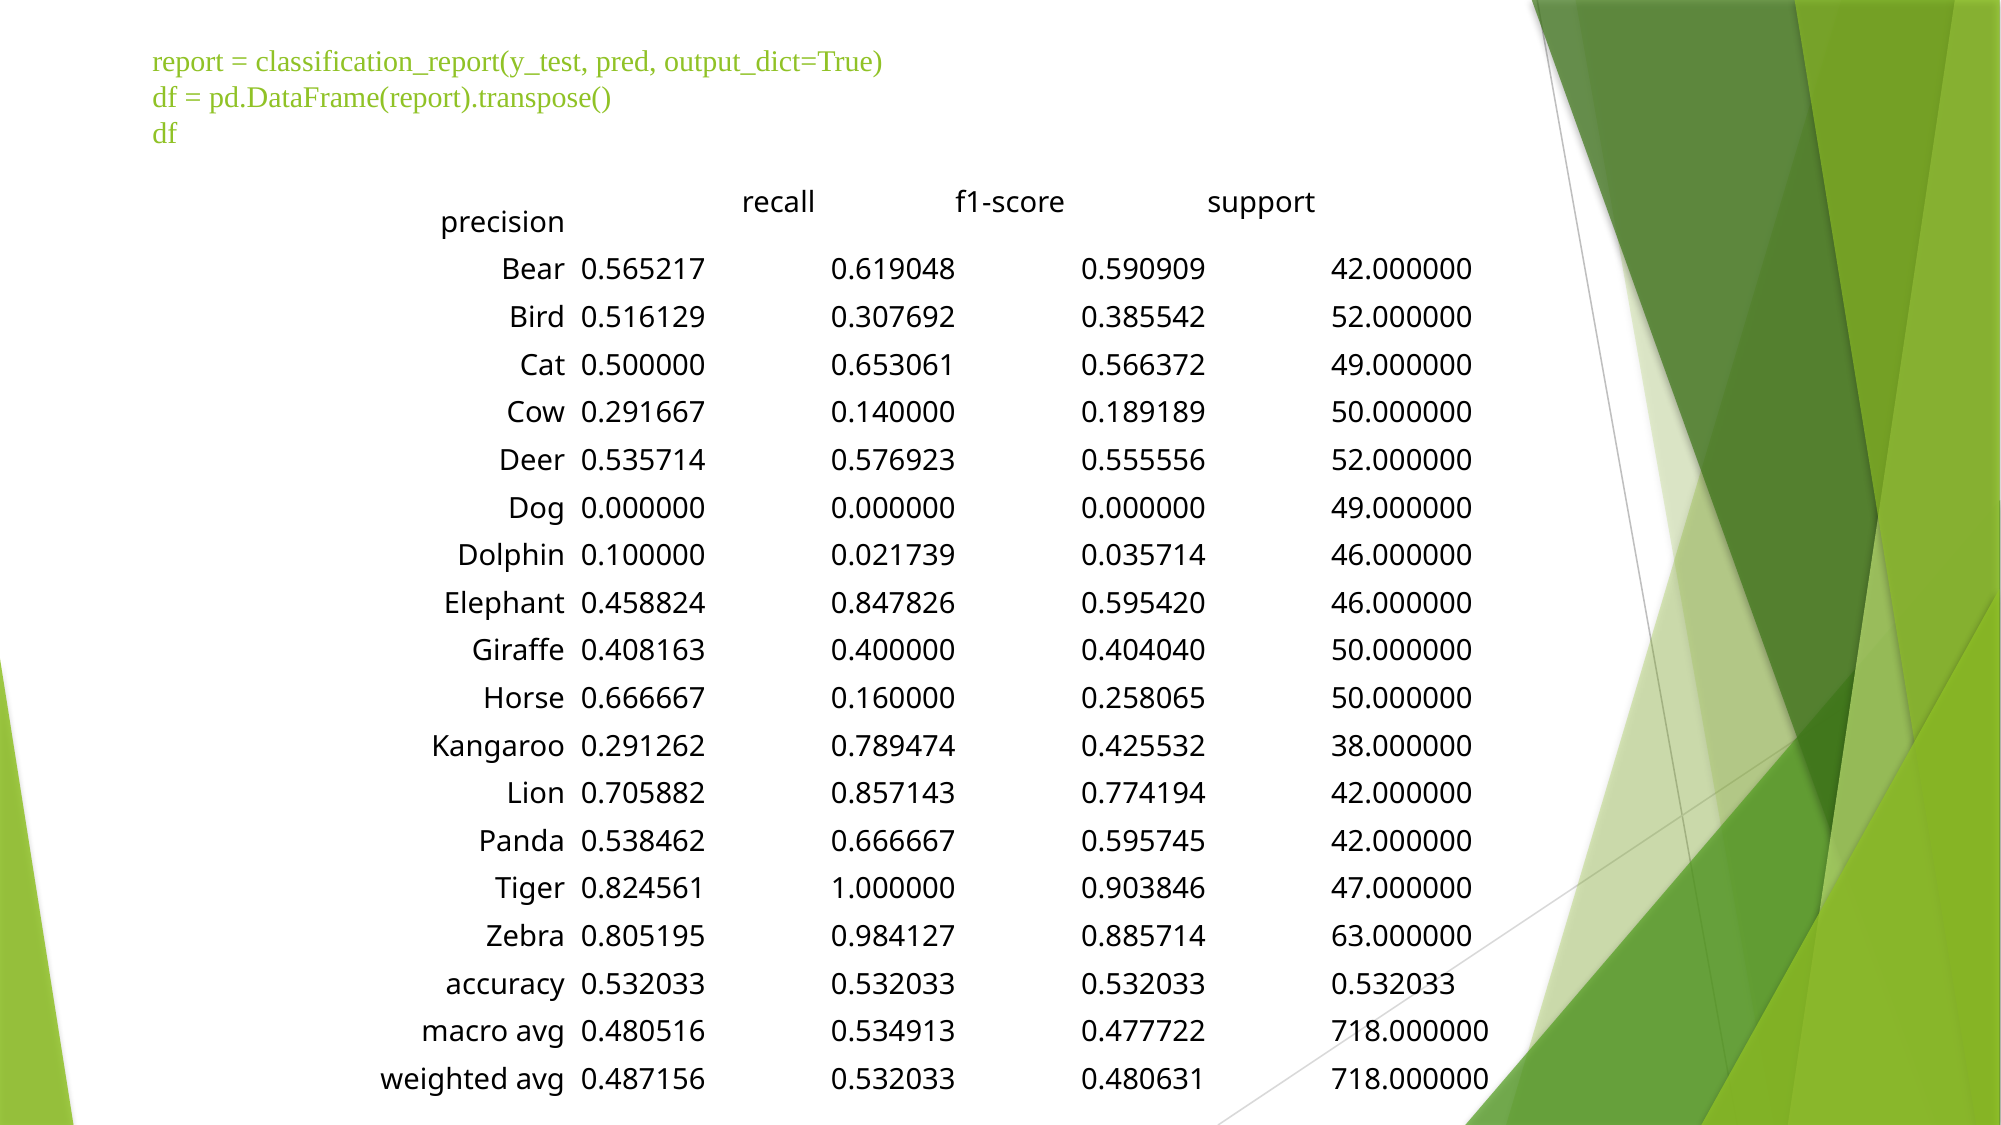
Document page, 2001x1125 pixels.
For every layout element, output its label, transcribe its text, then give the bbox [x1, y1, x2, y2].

table_cell 0.500000 [573, 340, 823, 388]
table_cell 0.000000 [1073, 483, 1323, 530]
table_cell Lion [323, 768, 573, 816]
table_cell 0.885714 [1073, 911, 1323, 959]
table_cell 0.576923 [823, 435, 1073, 483]
table_cell 0.160000 [823, 673, 1073, 721]
table_cell 0.532033 [823, 959, 1073, 1006]
table_cell 718.000000 [1323, 1054, 1677, 1102]
table_cell 50.000000 [1323, 673, 1677, 721]
table_cell 0.595420 [1073, 578, 1323, 626]
table_cell 0.000000 [573, 483, 823, 530]
table_cell 0.477722 [1073, 1006, 1323, 1054]
table_cell 0.480516 [573, 1006, 823, 1054]
table_cell Cow [323, 388, 573, 435]
table_cell 0.404040 [1073, 626, 1323, 673]
table_cell 50.000000 [1323, 388, 1677, 435]
table_cell 46.000000 [1323, 530, 1677, 578]
table_cell 0.565217 [573, 245, 823, 292]
table_cell 0.590909 [1073, 245, 1323, 292]
table_cell 0.189189 [1073, 388, 1323, 435]
table_cell 0.291667 [573, 388, 823, 435]
table_cell 0.774194 [1073, 768, 1323, 816]
table_cell 0.824561 [573, 864, 823, 911]
table_cell Cat [323, 340, 573, 388]
table_cell Bird [323, 292, 573, 340]
table_cell 0.035714 [1073, 530, 1323, 578]
table_cell Bear [323, 245, 573, 292]
table_cell Horse [323, 673, 573, 721]
table_cell 0.857143 [823, 768, 1073, 816]
table_header f1-score [823, 158, 1073, 245]
table_cell 47.000000 [1323, 864, 1677, 911]
table_cell 0.666667 [823, 816, 1073, 864]
table_cell 0.408163 [573, 626, 823, 673]
table_cell 0.595745 [1073, 816, 1323, 864]
table_cell 0.619048 [823, 245, 1073, 292]
table_cell 49.000000 [1323, 340, 1677, 388]
table_cell 42.000000 [1323, 768, 1677, 816]
table_cell 0.903846 [1073, 864, 1323, 911]
table_cell 0.538462 [573, 816, 823, 864]
table_cell 50.000000 [1323, 626, 1677, 673]
table_cell Kangaroo [323, 721, 573, 768]
table_cell Dolphin [323, 530, 573, 578]
table_cell 1.000000 [823, 864, 1073, 911]
table_cell 0.258065 [1073, 673, 1323, 721]
table_cell 0.666667 [573, 673, 823, 721]
table_cell 0.021739 [823, 530, 1073, 578]
table_cell 0.291262 [573, 721, 823, 768]
table_cell 0.532033 [573, 959, 823, 1006]
table_cell 0.532033 [1073, 959, 1323, 1006]
table_cell 0.789474 [823, 721, 1073, 768]
table_cell 718.000000 [1323, 1006, 1677, 1054]
table_cell Tiger [323, 864, 573, 911]
table_cell Giraffe [323, 626, 573, 673]
table_cell 63.000000 [1323, 911, 1677, 959]
table_cell Elephant [323, 578, 573, 626]
table_cell 0.555556 [1073, 435, 1323, 483]
table_cell 52.000000 [1323, 435, 1677, 483]
table_header support [1073, 158, 1323, 245]
table_cell 42.000000 [1323, 816, 1677, 864]
table_cell 0.140000 [823, 388, 1073, 435]
table_cell 0.534913 [823, 1006, 1073, 1054]
table_cell Dog [323, 483, 573, 530]
table_cell 0.705882 [573, 768, 823, 816]
table_cell 0.653061 [823, 340, 1073, 388]
table_cell 0.532033 [1323, 959, 1677, 1006]
table_cell 0.458824 [573, 578, 823, 626]
table_cell 0.487156 [573, 1054, 823, 1102]
table_cell 0.535714 [573, 435, 823, 483]
table_cell 52.000000 [1323, 292, 1677, 340]
table_cell 0.100000 [573, 530, 823, 578]
table_header recall [573, 158, 823, 245]
table_cell 0.480631 [1073, 1054, 1323, 1102]
table_cell 0.516129 [573, 292, 823, 340]
table_cell 0.847826 [823, 578, 1073, 626]
table_cell 0.400000 [823, 626, 1073, 673]
table_cell Deer [323, 435, 573, 483]
table_header precision [323, 158, 573, 245]
title report = classification_report(y_test, pred, output_dict=True) df = pd.DataFrame(report).transpose() df [137, 33, 1863, 158]
table_cell Panda [323, 816, 573, 864]
table_cell Zebra [323, 911, 573, 959]
table_cell 0.000000 [823, 483, 1073, 530]
table_cell 38.000000 [1323, 721, 1677, 768]
table_cell 42.000000 [1323, 245, 1677, 292]
table_cell 0.566372 [1073, 340, 1323, 388]
table_cell 0.307692 [823, 292, 1073, 340]
table_header [1323, 158, 1677, 245]
table_cell 0.805195 [573, 911, 823, 959]
table_cell accuracy [323, 959, 573, 1006]
table_cell 0.425532 [1073, 721, 1323, 768]
table_cell 49.000000 [1323, 483, 1677, 530]
table_cell 0.532033 [823, 1054, 1073, 1102]
table_cell 0.385542 [1073, 292, 1323, 340]
table_cell 46.000000 [1323, 578, 1677, 626]
table_cell weighted avg [323, 1054, 573, 1102]
table_cell 0.984127 [823, 911, 1073, 959]
table_cell macro avg [323, 1006, 573, 1054]
